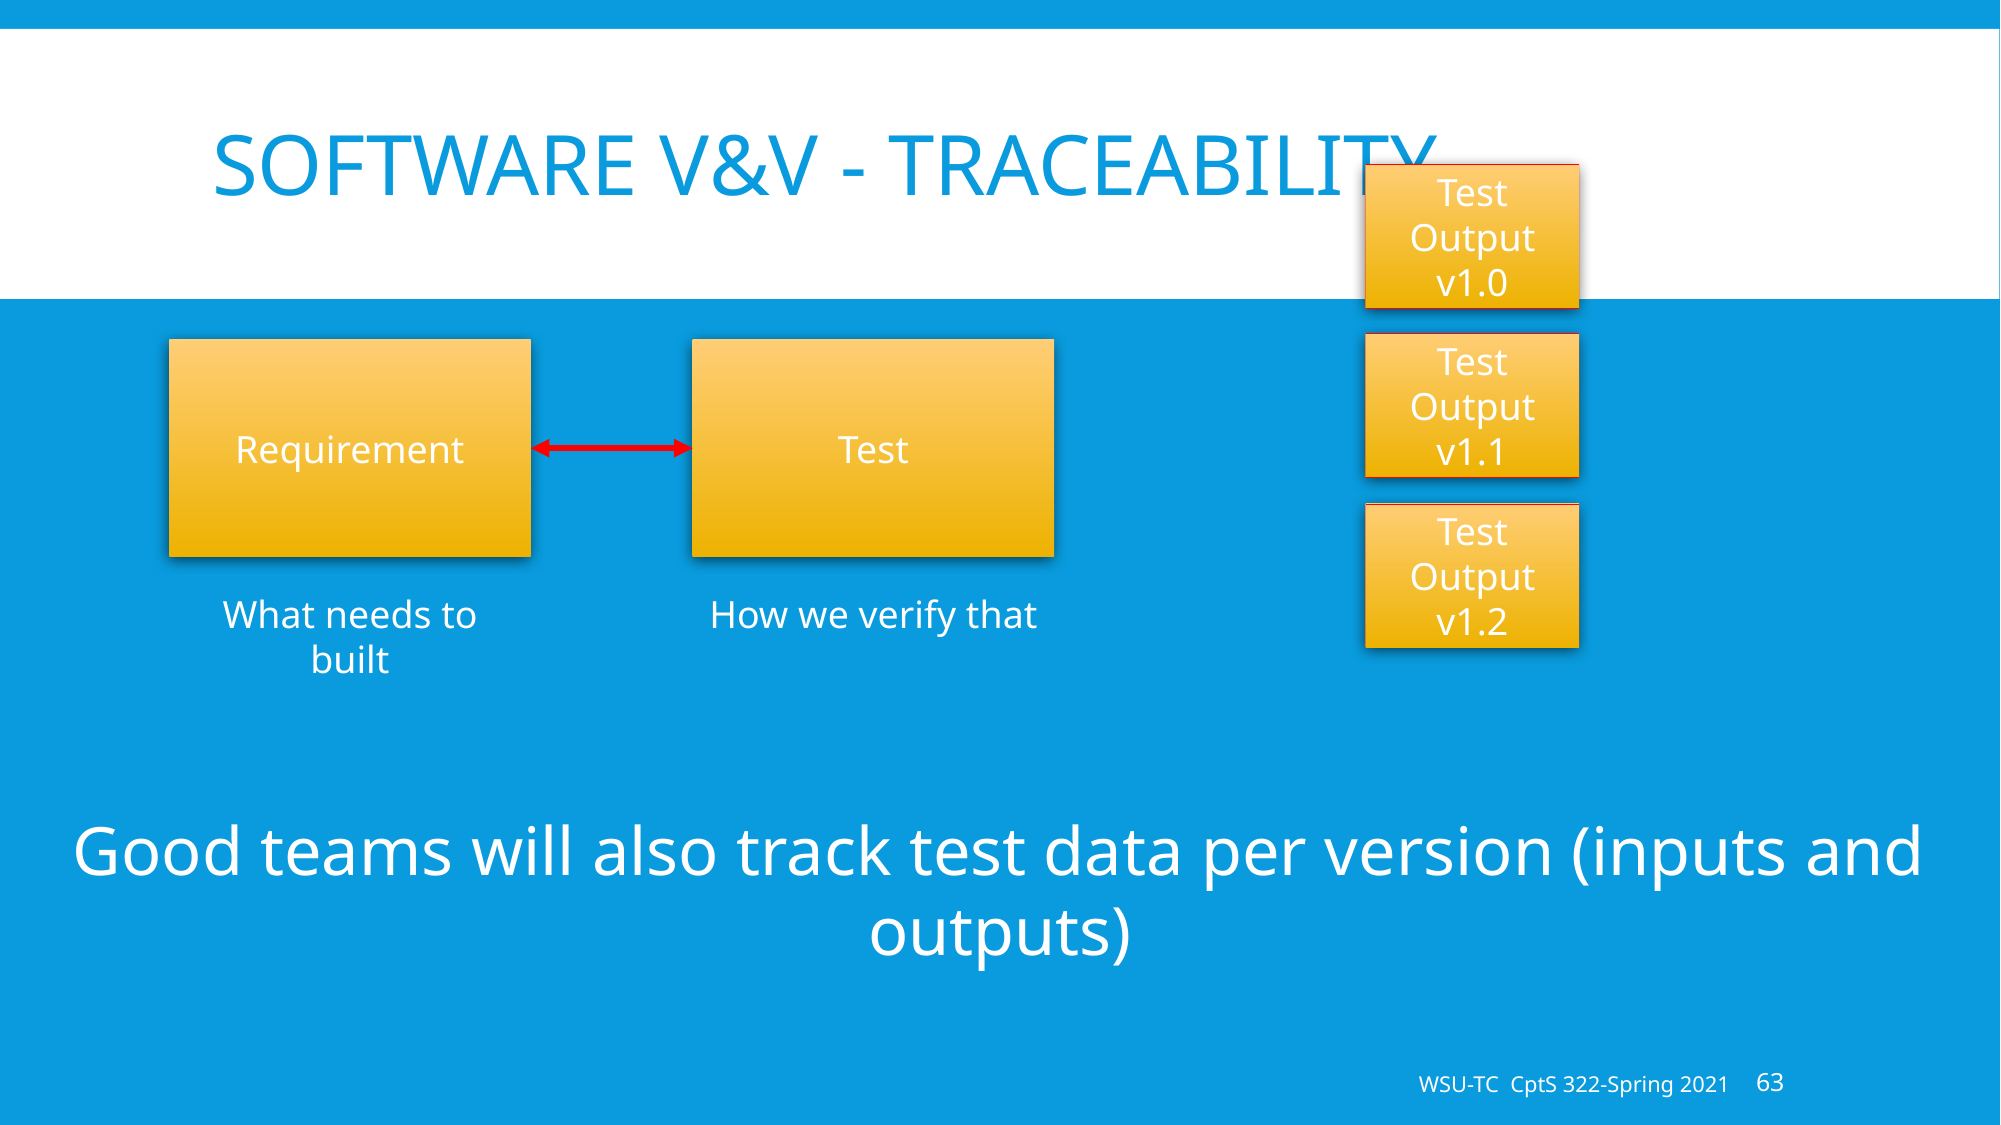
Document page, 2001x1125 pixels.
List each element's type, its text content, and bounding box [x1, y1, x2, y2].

slide_number 63 [1748, 1053, 1904, 1114]
text_box Test Output v1.0 [1365, 164, 1580, 309]
text_box Good teams will also track test data per version (inputs and outputs) [48, 801, 1952, 977]
text_box What needs to built [169, 583, 531, 689]
text_box Test Output v1.1 [1365, 333, 1580, 478]
text_box Test [692, 339, 1055, 557]
title Software V&V - Traceability [197, 46, 1803, 295]
text_box Requirement [169, 339, 531, 557]
footer WSU-TC CptS 322-Spring 2021 [918, 1053, 1746, 1114]
text_box Test Output v1.2 [1365, 503, 1580, 648]
text_box How we verify that [692, 583, 1055, 644]
